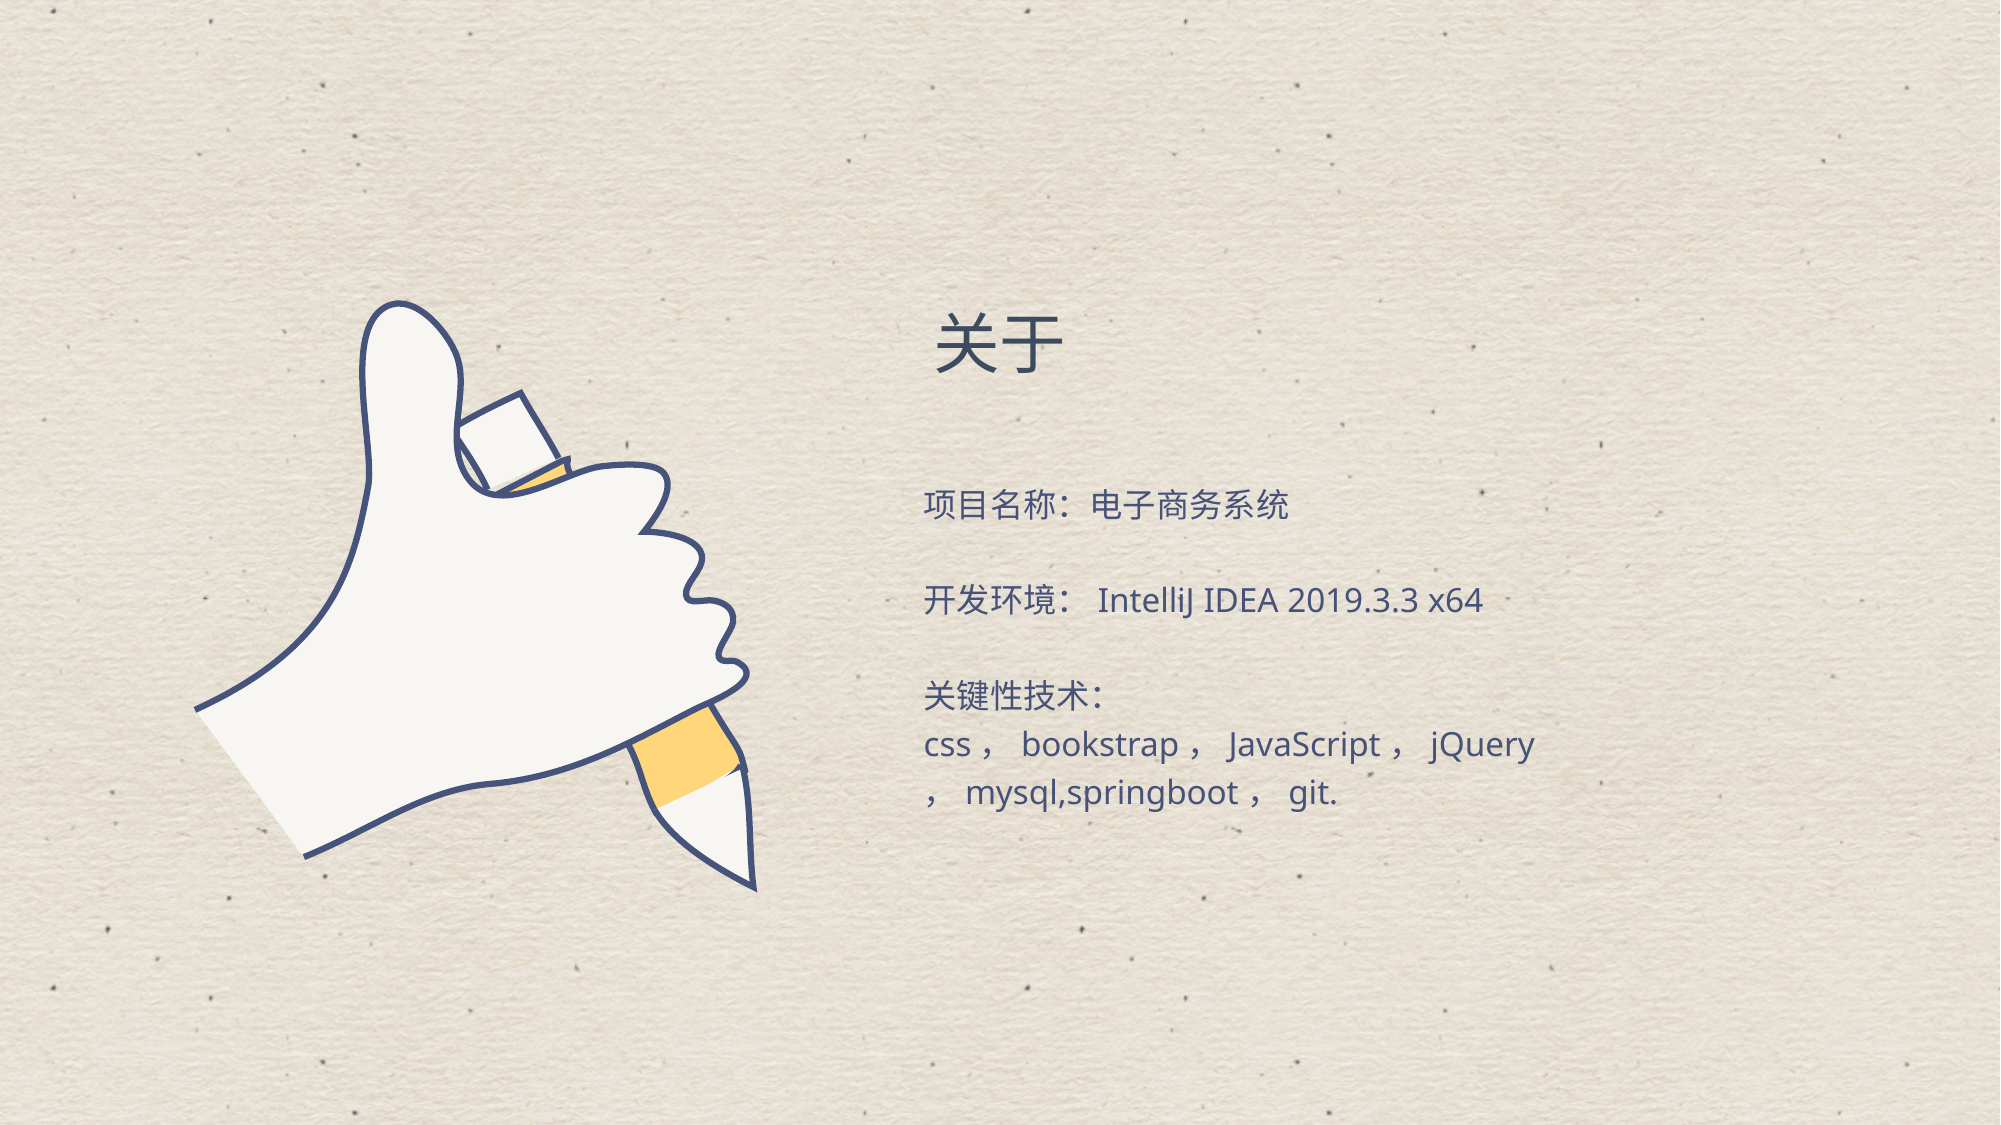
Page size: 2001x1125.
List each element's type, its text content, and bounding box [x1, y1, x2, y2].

picture [0, 0, 2000, 1125]
text_box 项目名称：电子商务系统 开发环境：IntelliJ IDEA 2019.3.3 x64 关键性技术：css，bookstrap，JavaScript，jQuery，mysql,springboot，git. [917, 469, 1572, 818]
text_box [156, 320, 682, 920]
text_box 关于 [918, 294, 1082, 390]
